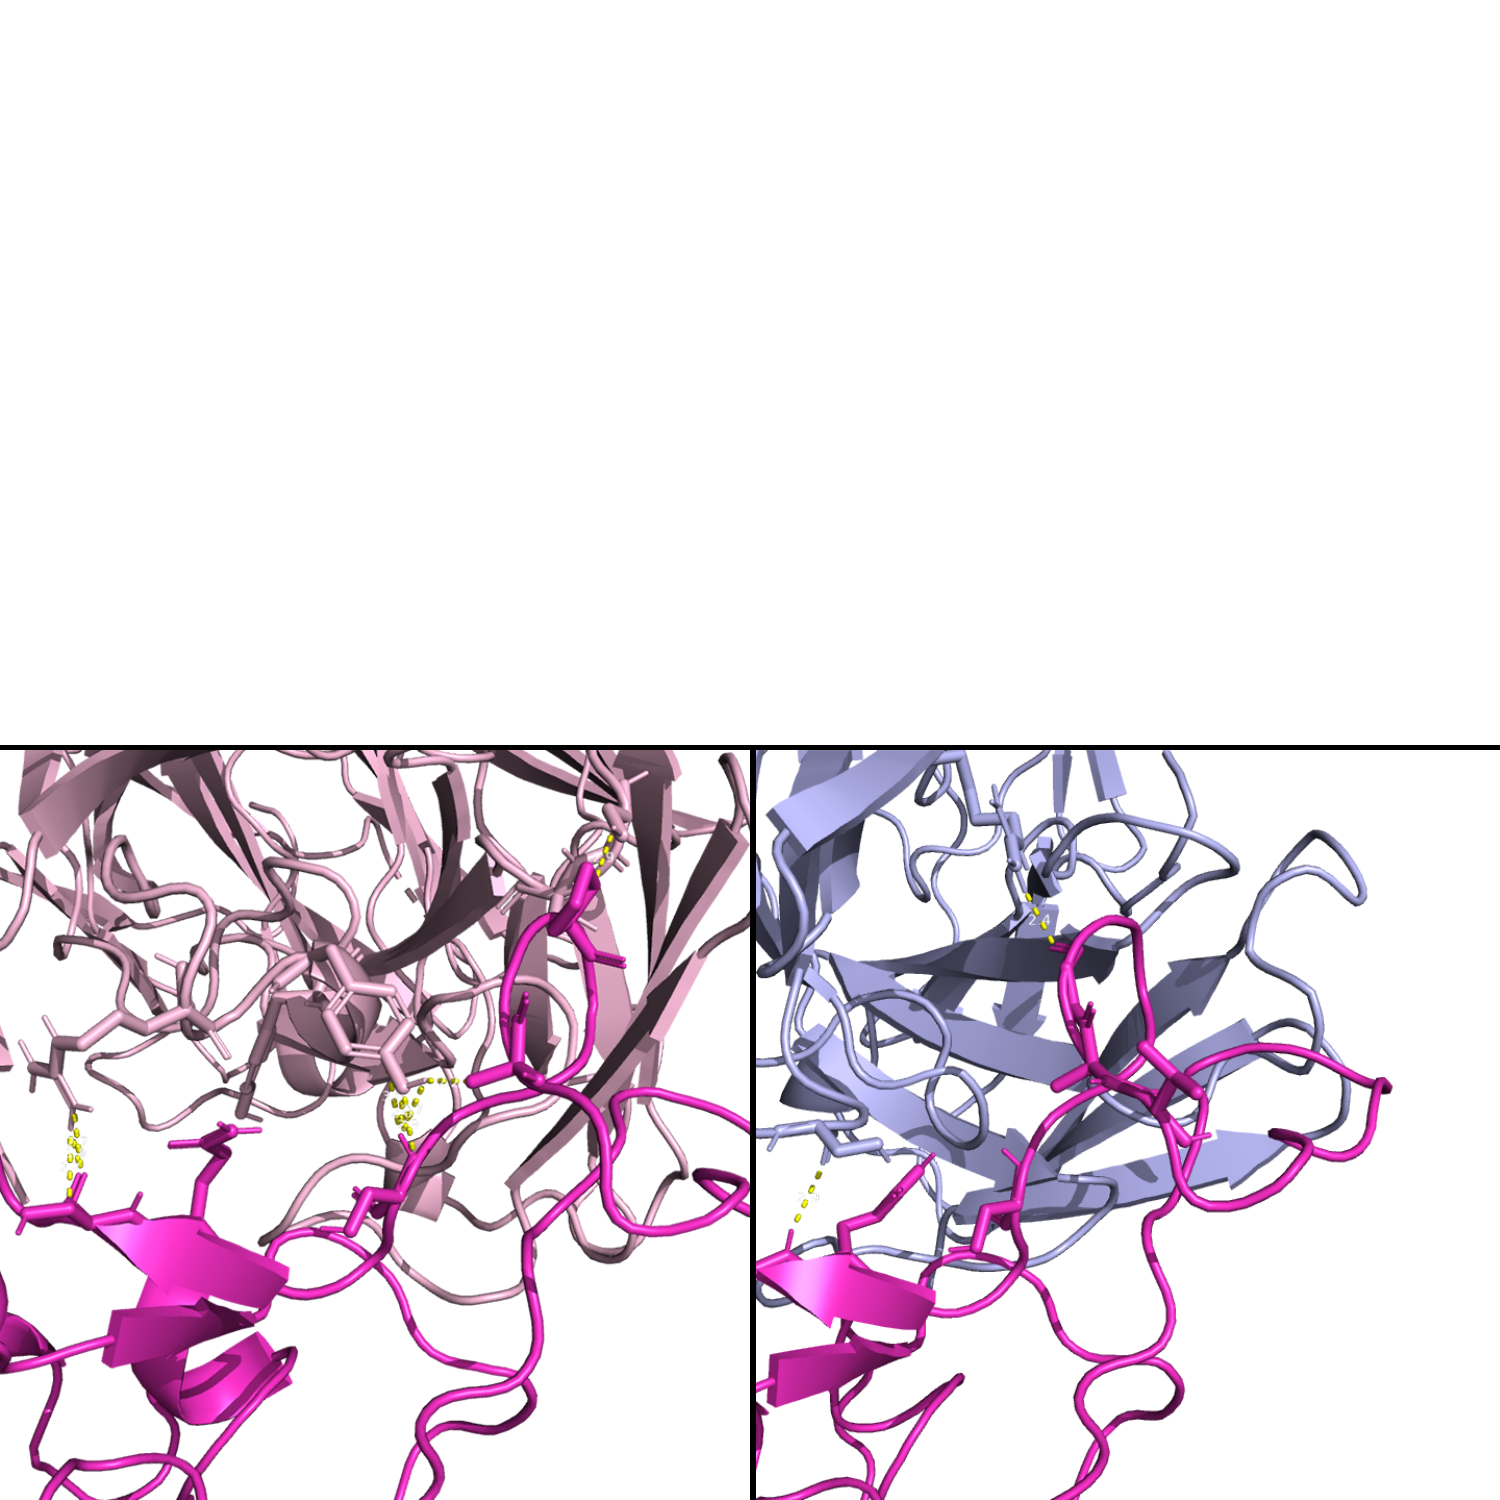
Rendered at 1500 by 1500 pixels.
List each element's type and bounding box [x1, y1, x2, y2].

picture [755, 749, 1500, 1500]
picture [0, 749, 750, 1500]
